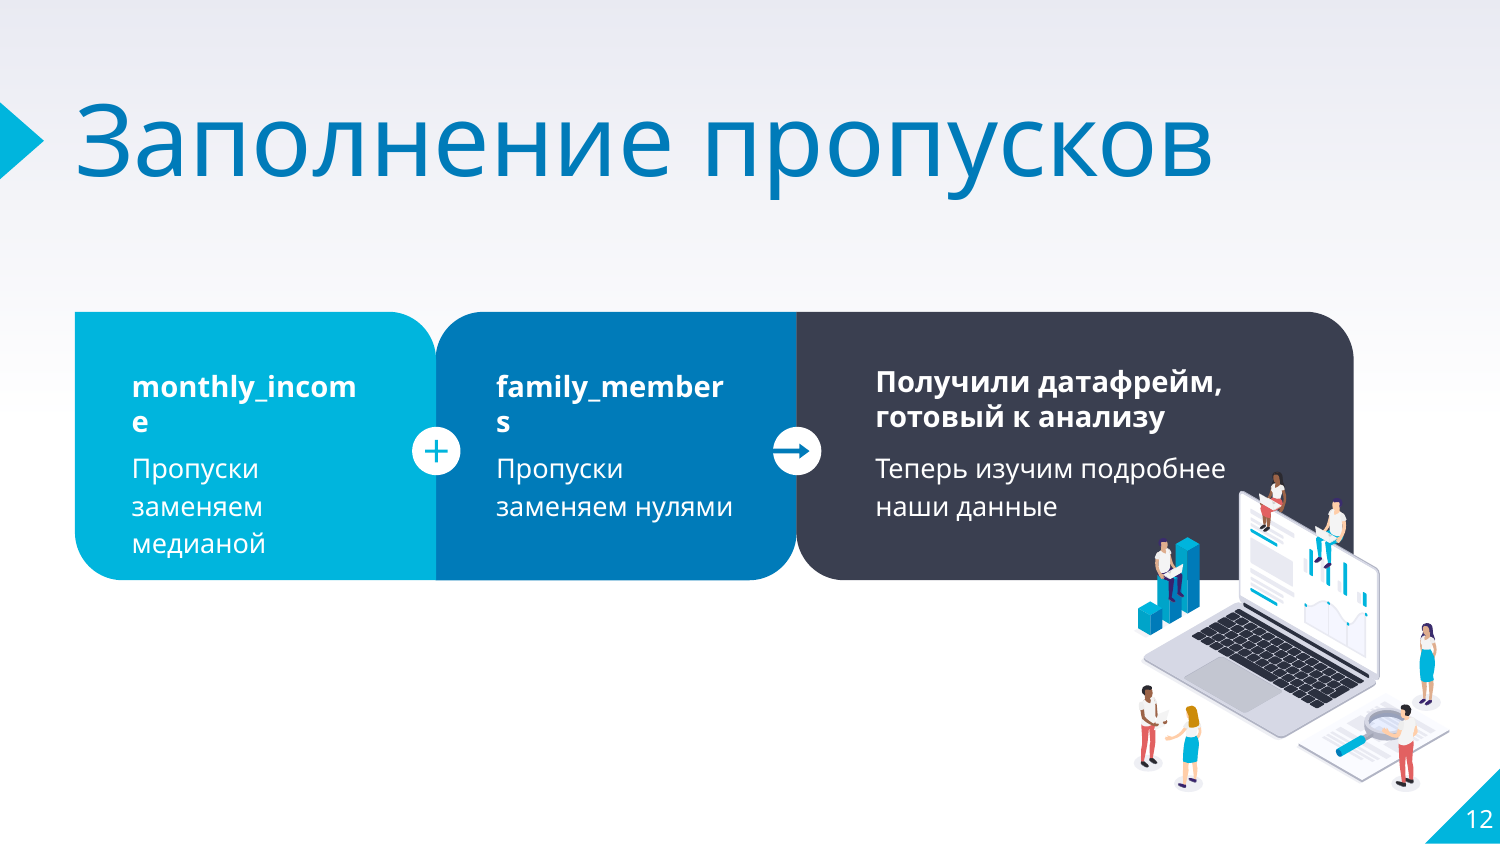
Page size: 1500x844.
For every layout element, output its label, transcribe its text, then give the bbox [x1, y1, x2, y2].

title Заполнение пропусков [75, 99, 1291, 277]
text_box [796, 311, 1354, 581]
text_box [411, 426, 461, 476]
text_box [74, 311, 437, 581]
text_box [437, 311, 795, 581]
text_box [772, 426, 822, 476]
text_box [1133, 471, 1450, 793]
slide_number 12 [1418, 760, 1494, 838]
